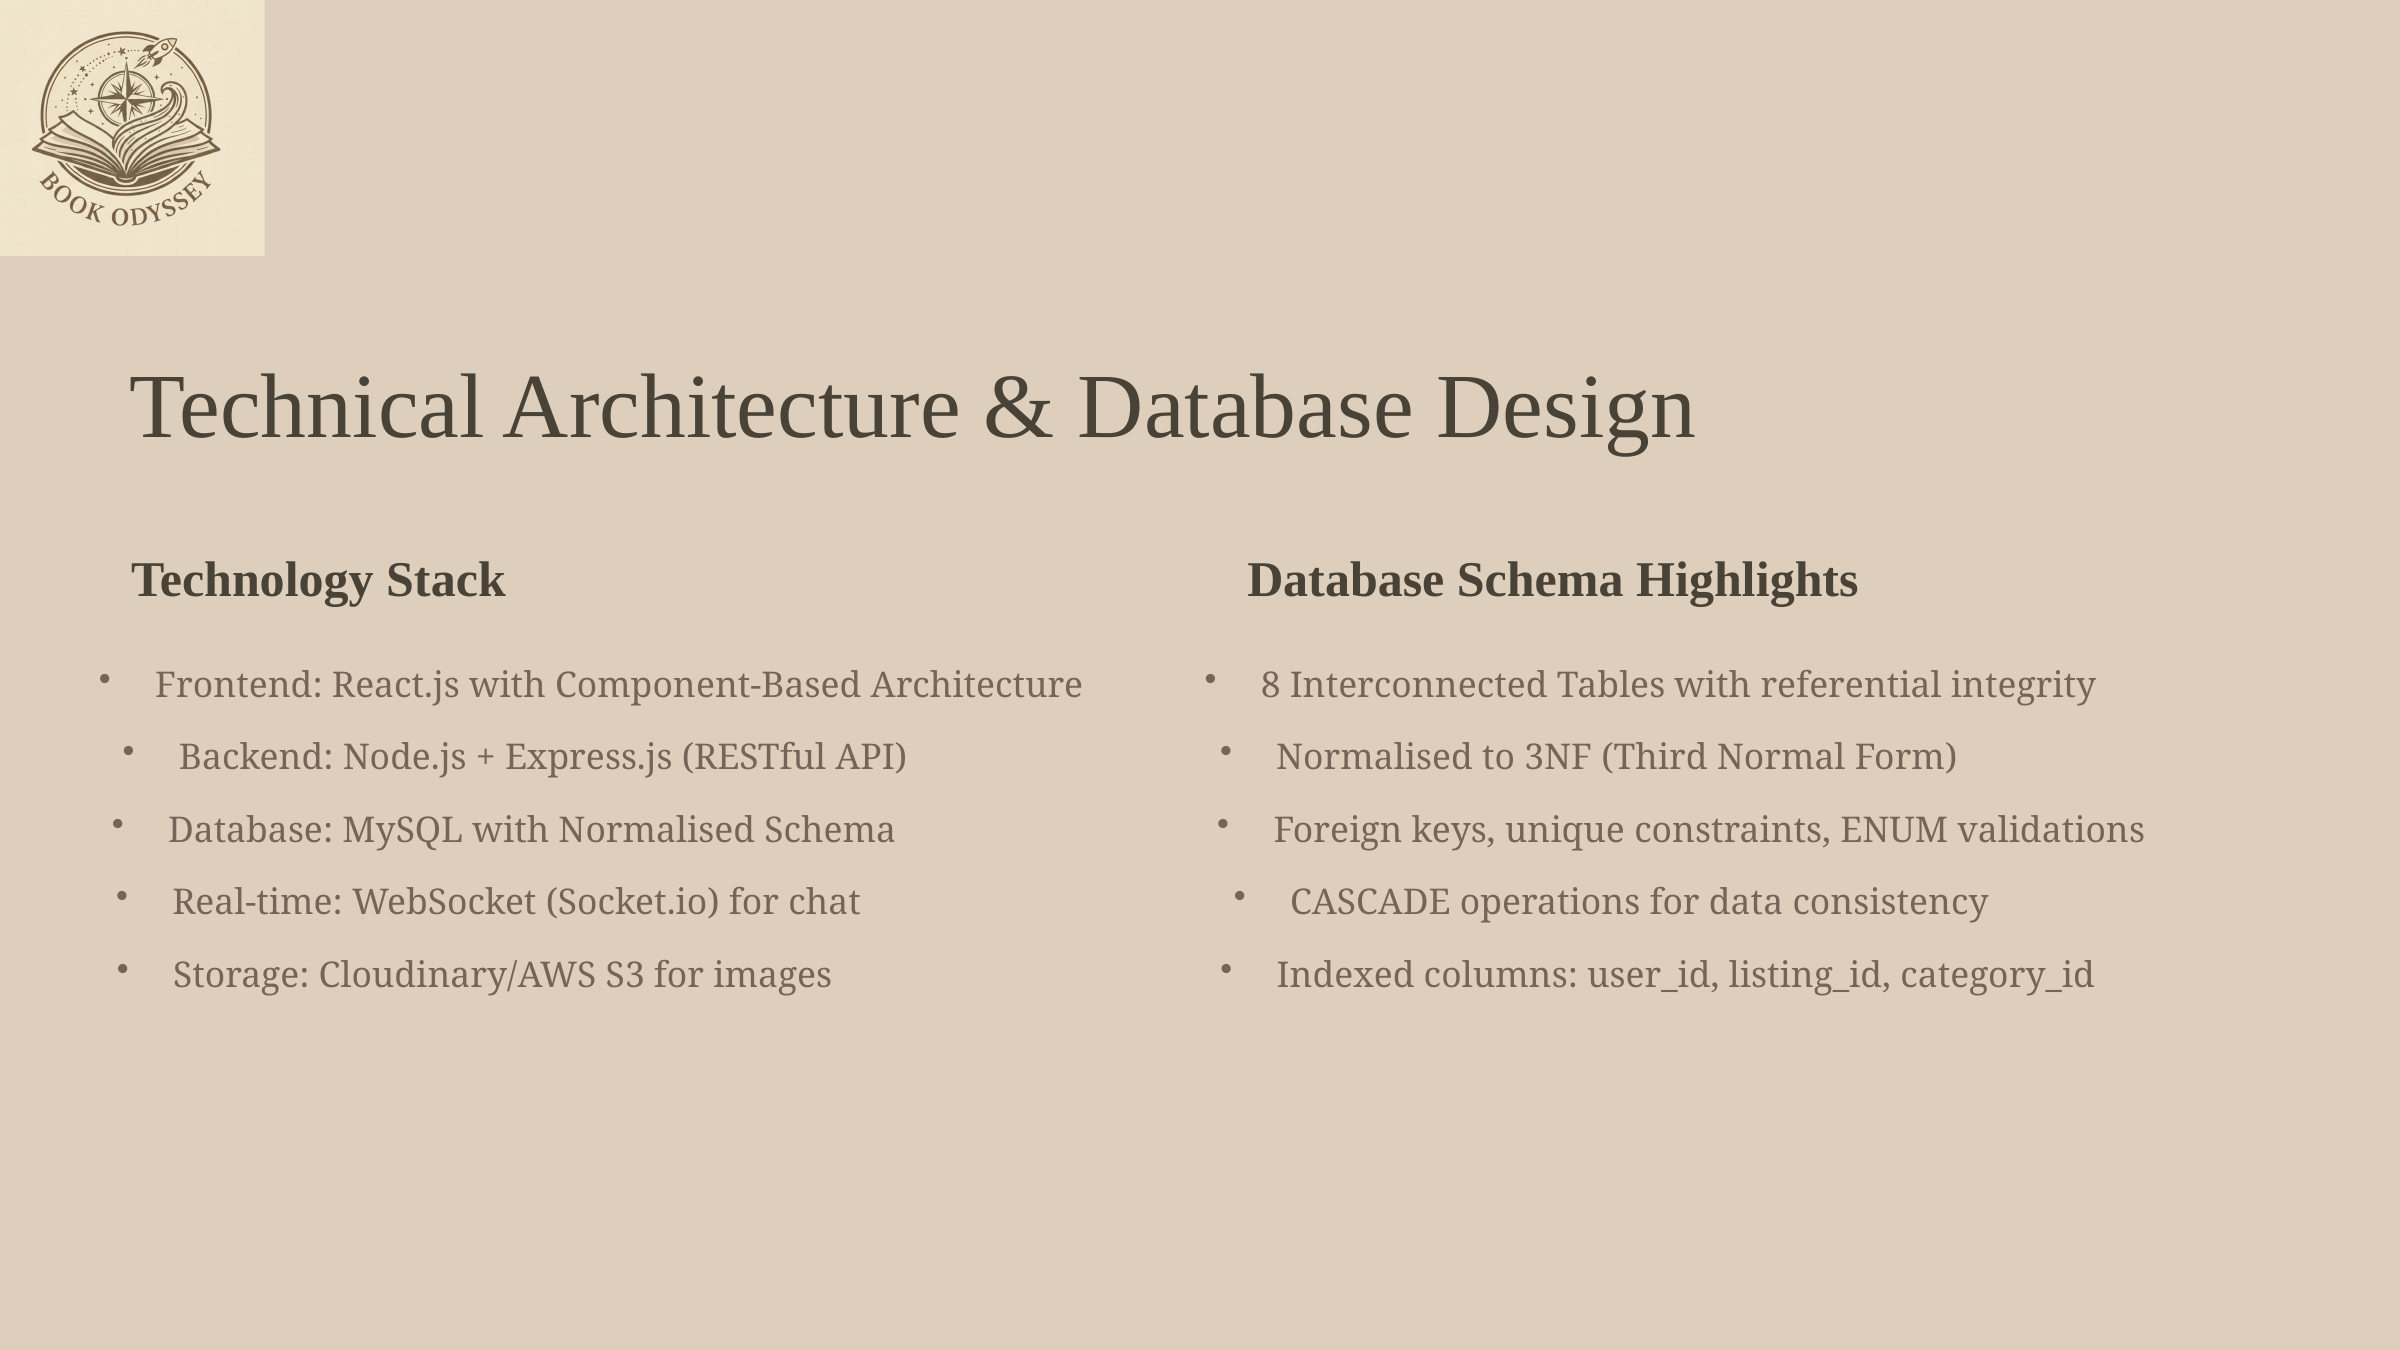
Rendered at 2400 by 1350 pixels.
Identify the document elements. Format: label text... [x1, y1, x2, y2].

text_box Backend: Node.js + Express.js (RESTful API) [122, 718, 908, 777]
text_box Foreign keys, unique constraints, ENUM validations [1217, 790, 2146, 850]
text_box Frontend: React.js with Component-Based Architecture [98, 645, 1084, 705]
text_box Indexed columns: user_id, listing_id, category_id [1220, 936, 2096, 995]
text_box Technology Stack [130, 550, 506, 607]
picture [0, 0, 265, 256]
text_box 8 Interconnected Tables with referential integrity [1204, 645, 2097, 705]
text_box CASCADE operations for data consistency [1233, 863, 1989, 922]
text_box Real-time: WebSocket (Socket.io) for chat [116, 863, 862, 922]
text_box Normalised to 3NF (Third Normal Form) [1219, 718, 1958, 777]
text_box Storage: Cloudinary/AWS S3 for images [116, 936, 833, 995]
text_box Database Schema Highlights [1247, 550, 1860, 607]
text_box Database: MySQL with Normalised Schema [111, 790, 897, 850]
text_box Technical Architecture & Database Design [129, 341, 1700, 456]
